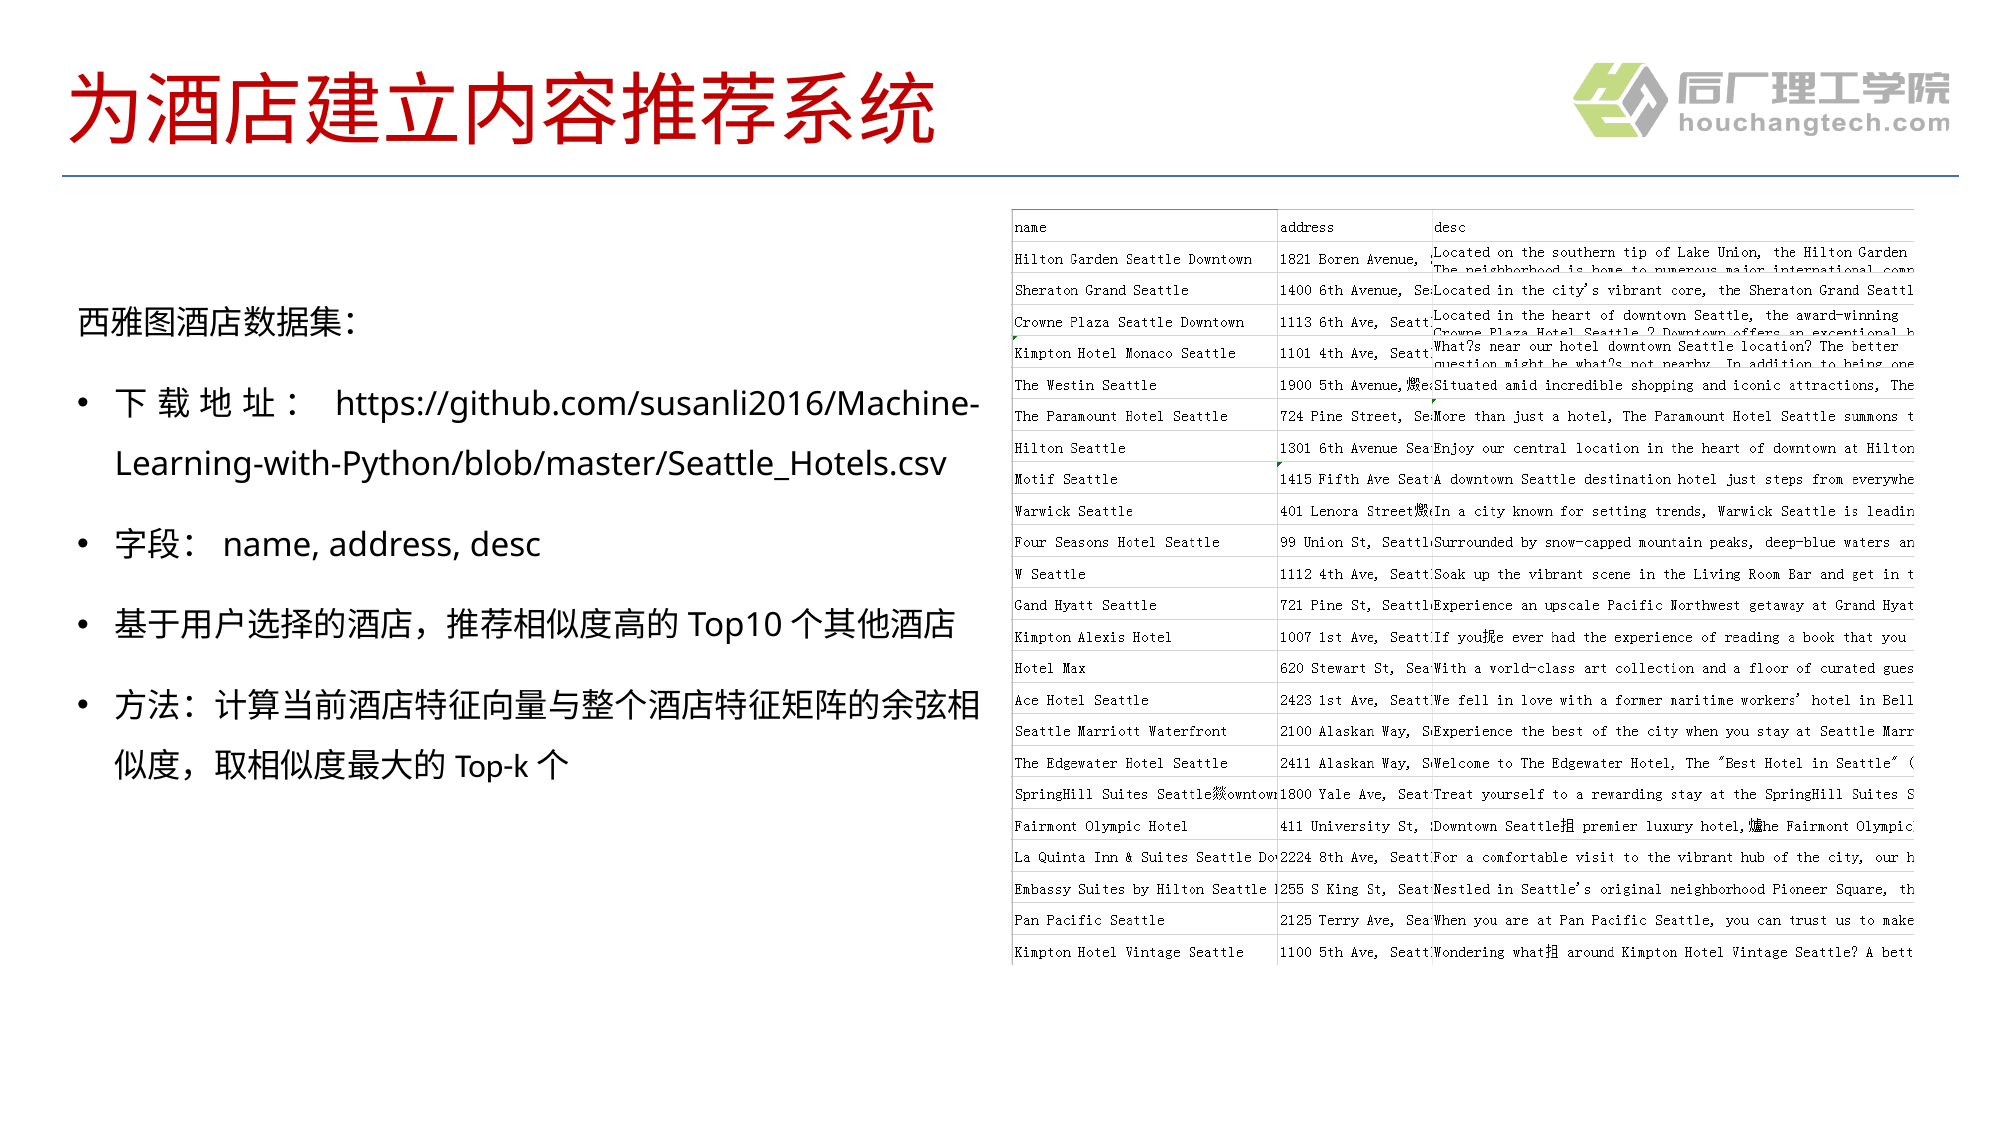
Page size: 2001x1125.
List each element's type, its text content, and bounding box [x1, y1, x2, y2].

title 为酒店建立内容推荐系统 [57, 59, 1728, 167]
text_box 西雅图酒店数据集： 下载地址：https://github.com/susanli2016/Machine-Learning-with-Python/blob/master/Seattle_Hotels.csv 字段：name, address, desc 基于用户选择的酒店，推荐相似度高的Top10个其他酒店 方法：计算当前酒店特征向量与整个酒店特征矩阵的余弦相似度，取相似度最大的Top-k个 [69, 274, 989, 965]
picture [1011, 208, 1915, 965]
